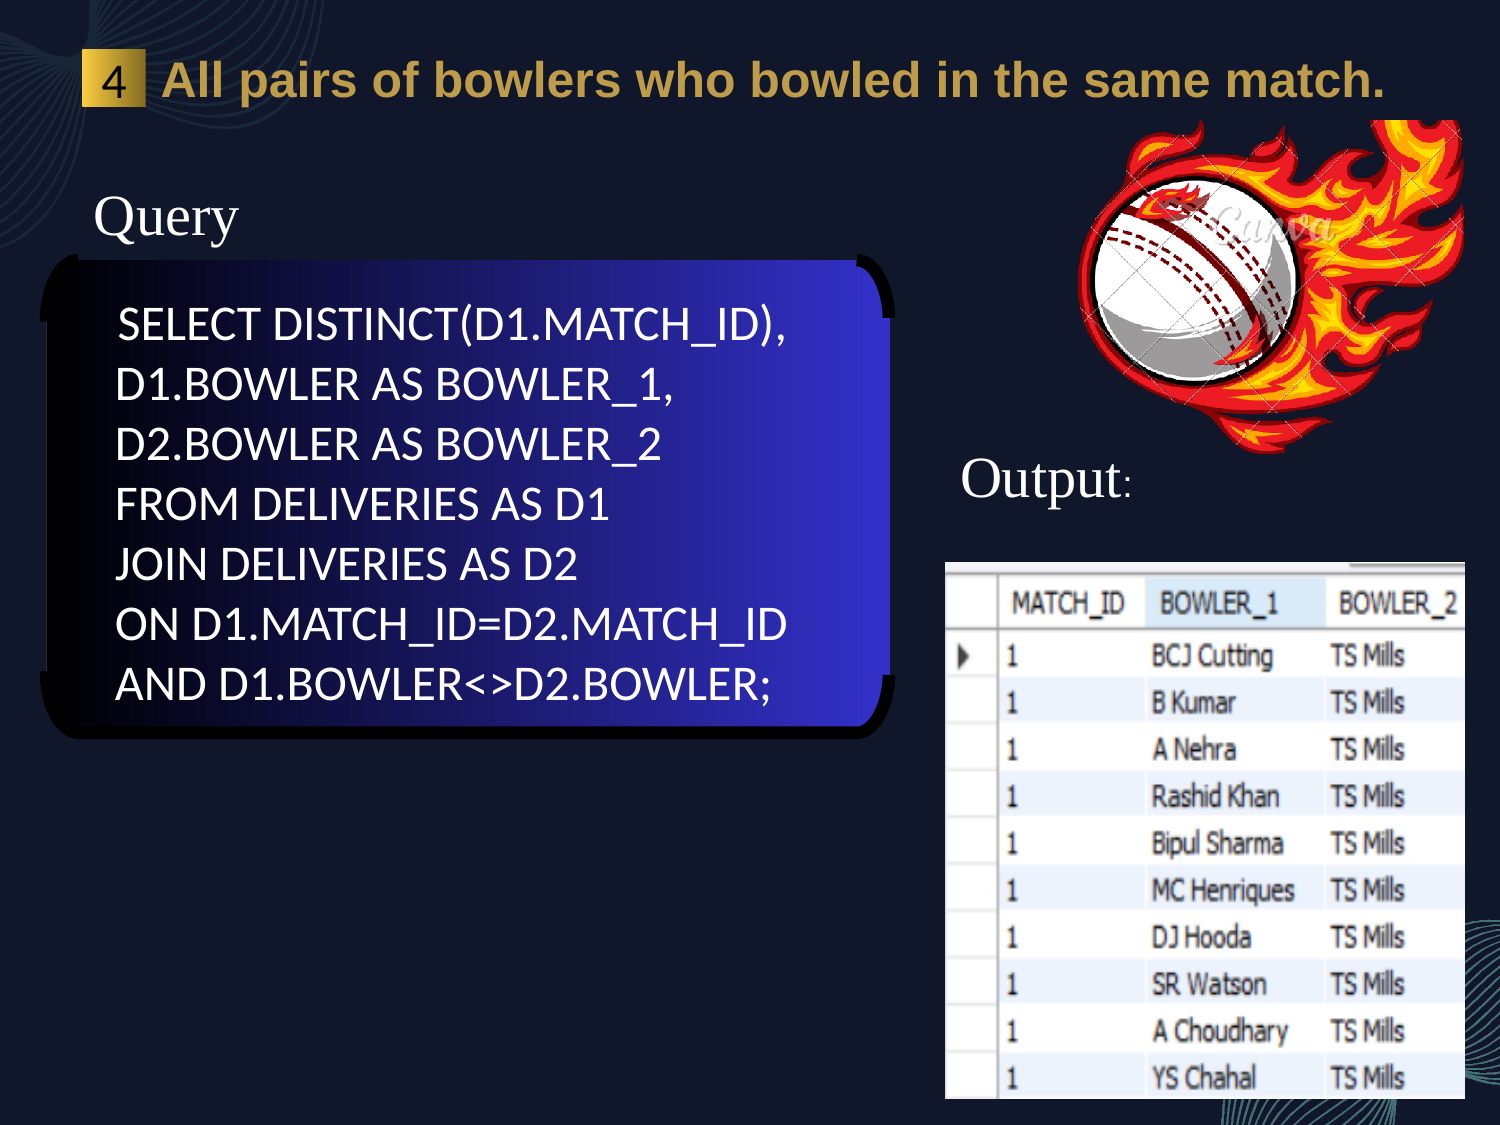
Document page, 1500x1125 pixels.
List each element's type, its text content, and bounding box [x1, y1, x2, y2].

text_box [43, 255, 892, 738]
text_box 4 [82, 49, 146, 107]
text_box Query [79, 169, 255, 255]
text_box SELECT DISTINCT(D1.MATCH_ID), D1.BOWLER AS BOWLER_1, D2.BOWLER AS BOWLER_2 FROM DELIVERIES AS D1 JOIN DELIVERIES AS D2 ON D1.MATCH_ID=D2.MATCH_ID AND D1.BOWLER<>D2.BOWLER; [13, 282, 946, 771]
text_box Output: [945, 432, 1148, 517]
title All pairs of bowlers who bowled in the same match. [145, 35, 1477, 120]
picture [1078, 120, 1465, 455]
picture [945, 562, 1465, 1099]
